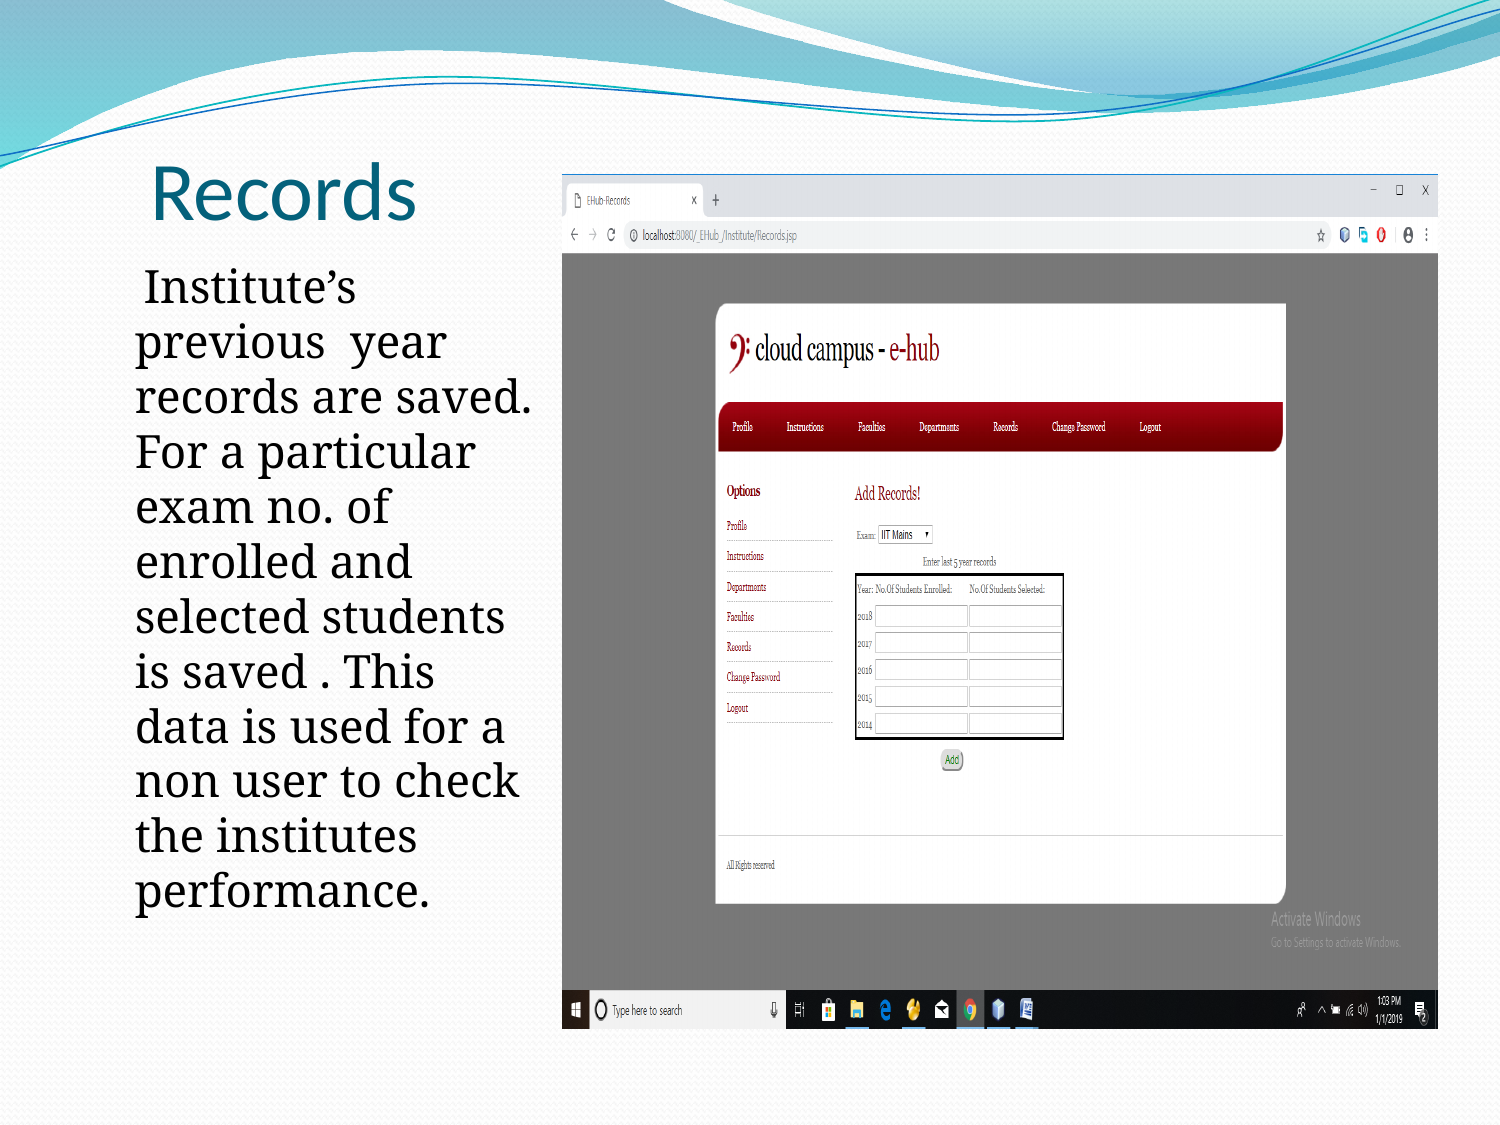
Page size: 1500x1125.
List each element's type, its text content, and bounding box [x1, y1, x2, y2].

list Institute’s previous year records are saved. For a particular exam no. of enrolled and selected students is saved . This data is used for a non user to check the institutes performance. [75, 249, 550, 1038]
title Records [75, 115, 1425, 238]
picture [562, 174, 1438, 1030]
